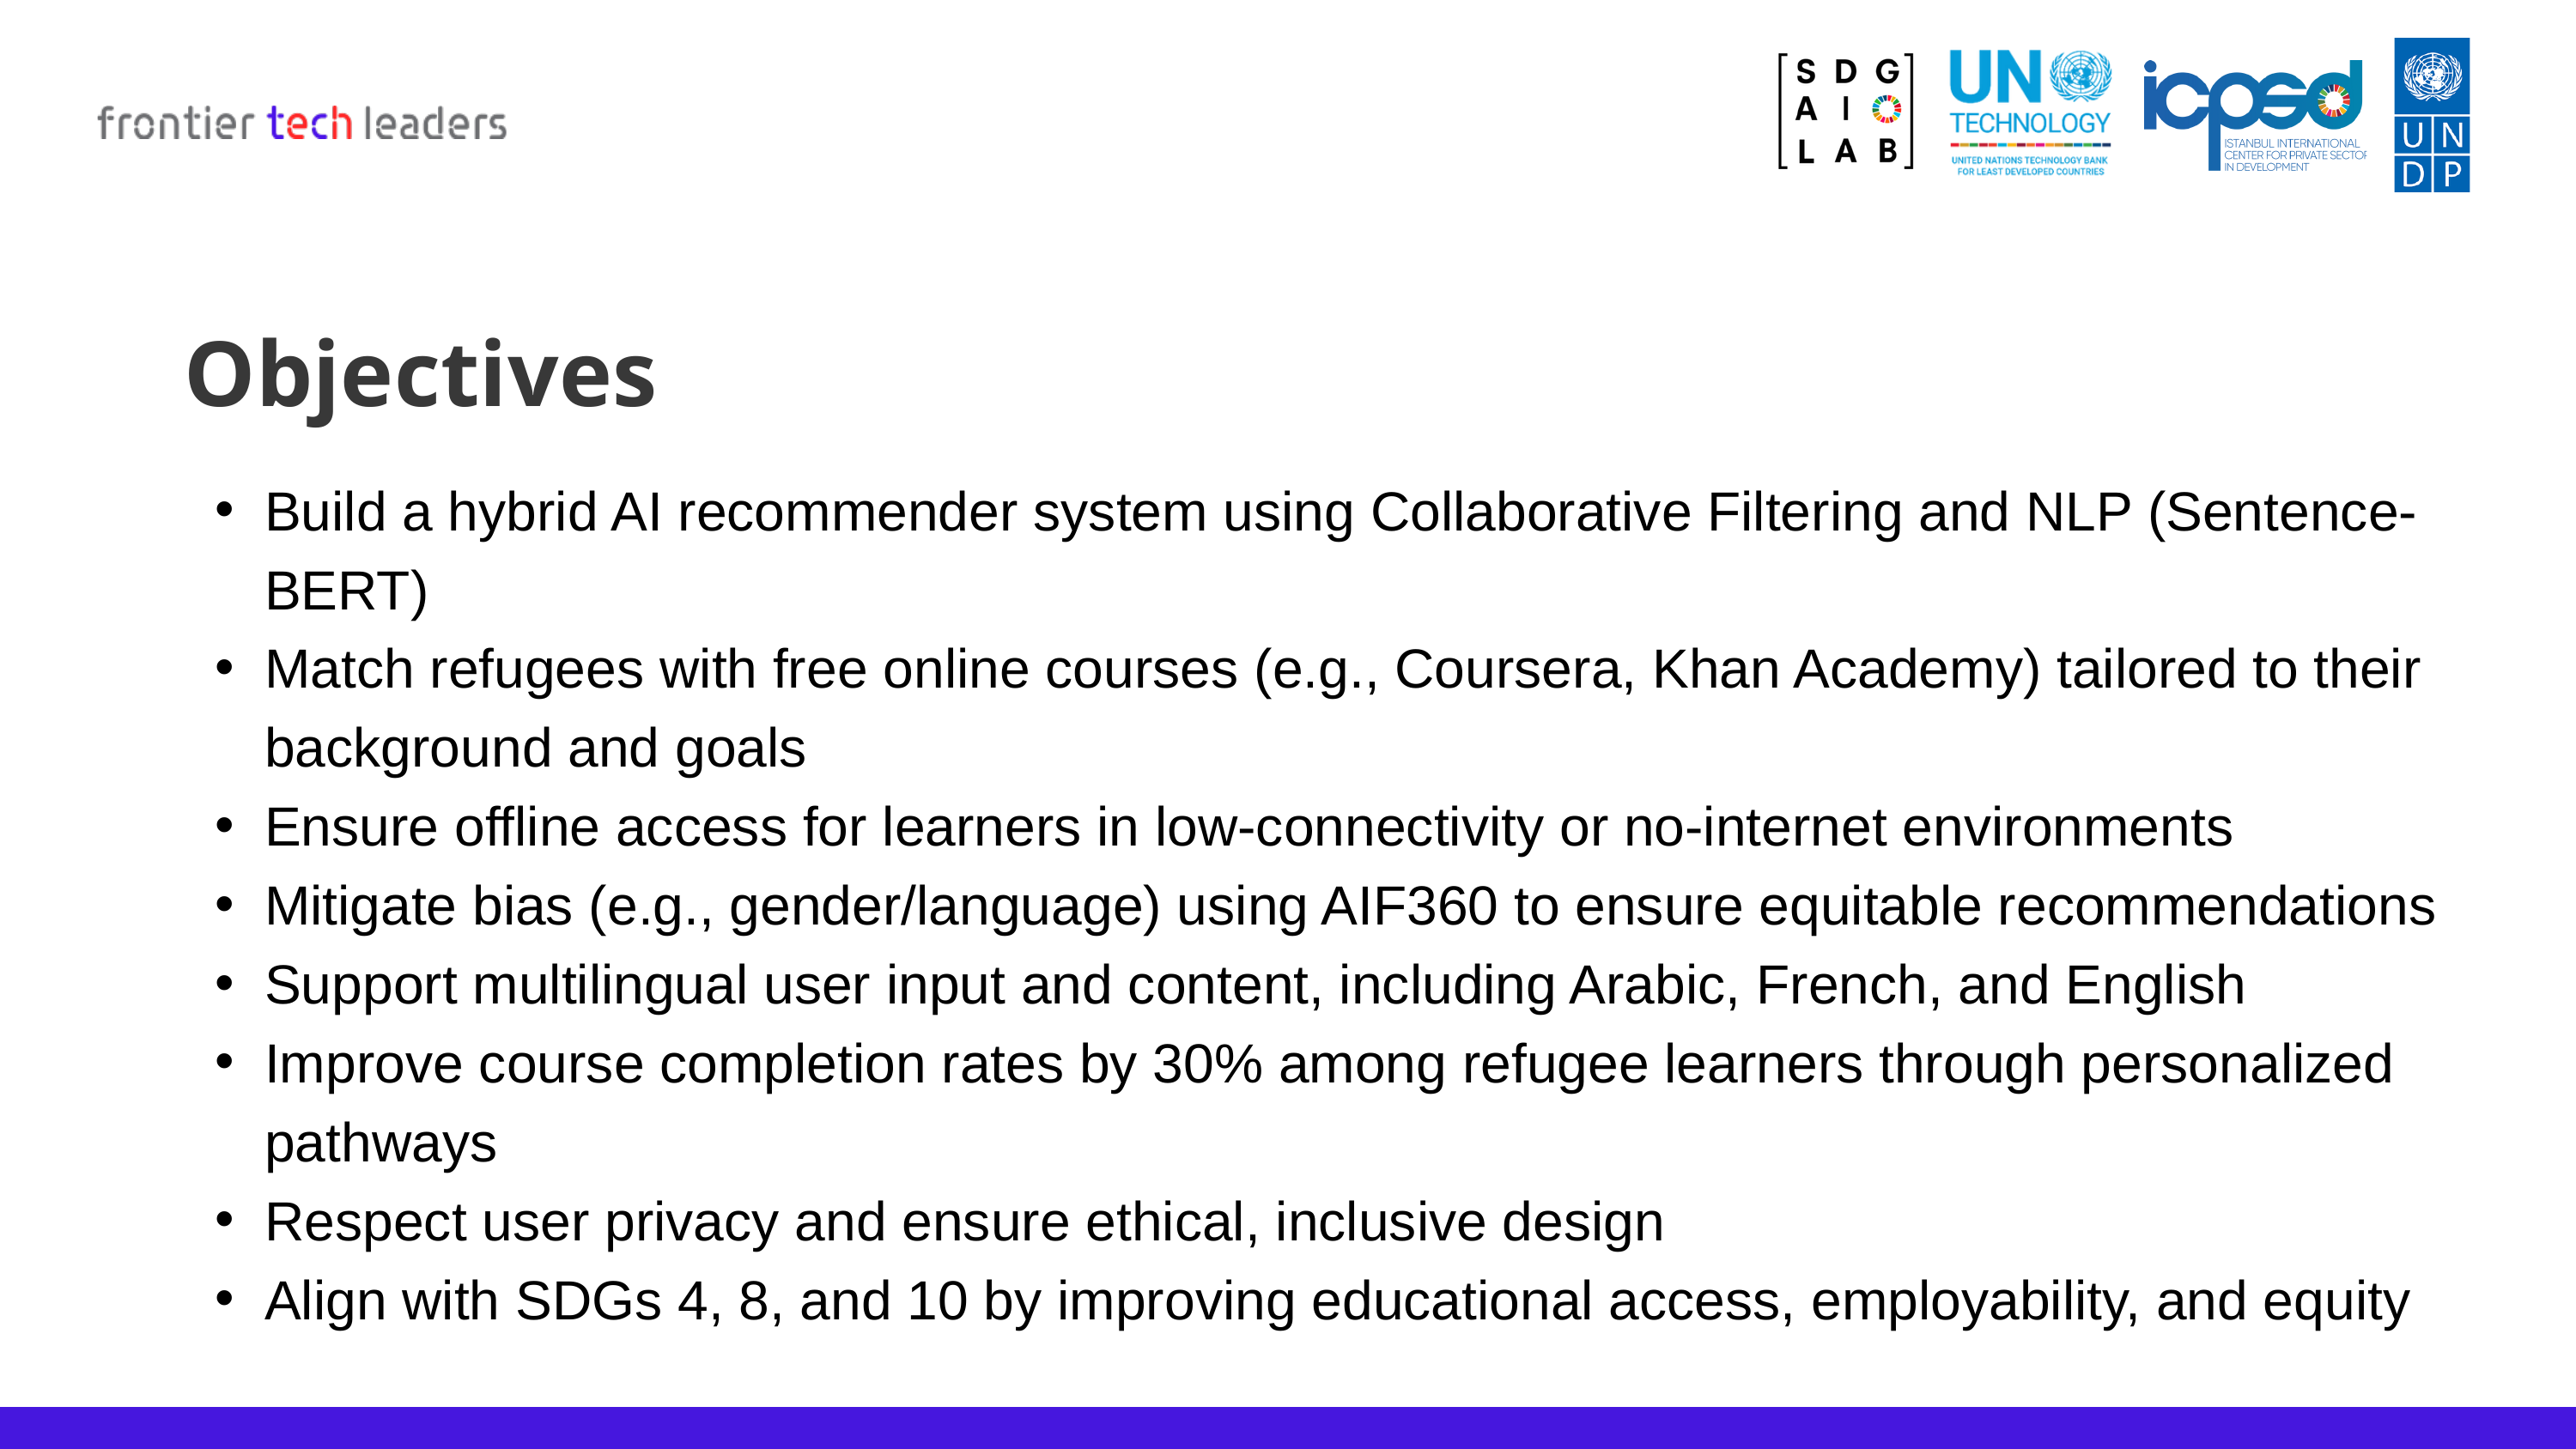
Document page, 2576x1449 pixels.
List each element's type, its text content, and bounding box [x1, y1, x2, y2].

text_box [184, 312, 1214, 435]
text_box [0, 1407, 2576, 1449]
text_box [2144, 60, 2367, 171]
text_box Build a hybrid AI recommender system using Collaborative Filtering and NLP (Sentence-BERT) Match refugees with free online courses (e.g., Coursera, Khan Academy) tailored to their background and goals Ensure offline access for learners in low-connectivity or no-internet environments Mitigate bias (e.g., gender/language) using AIF360 to ensure equitable recommendations Support multilingual user input and content, including Arabic, French, and English Improve course completion rates by 30% among refugee learners through personalized pathways Respect user privacy and ensure ethical, inclusive design Align with SDGs 4, 8, and 10 by improving educational access, employability, and equity Lorem ipsum [165, 463, 2464, 1350]
text_box [97, 106, 507, 139]
text_box [1943, 47, 2118, 181]
text_box [2394, 38, 2470, 192]
text_box [1774, 47, 1917, 170]
